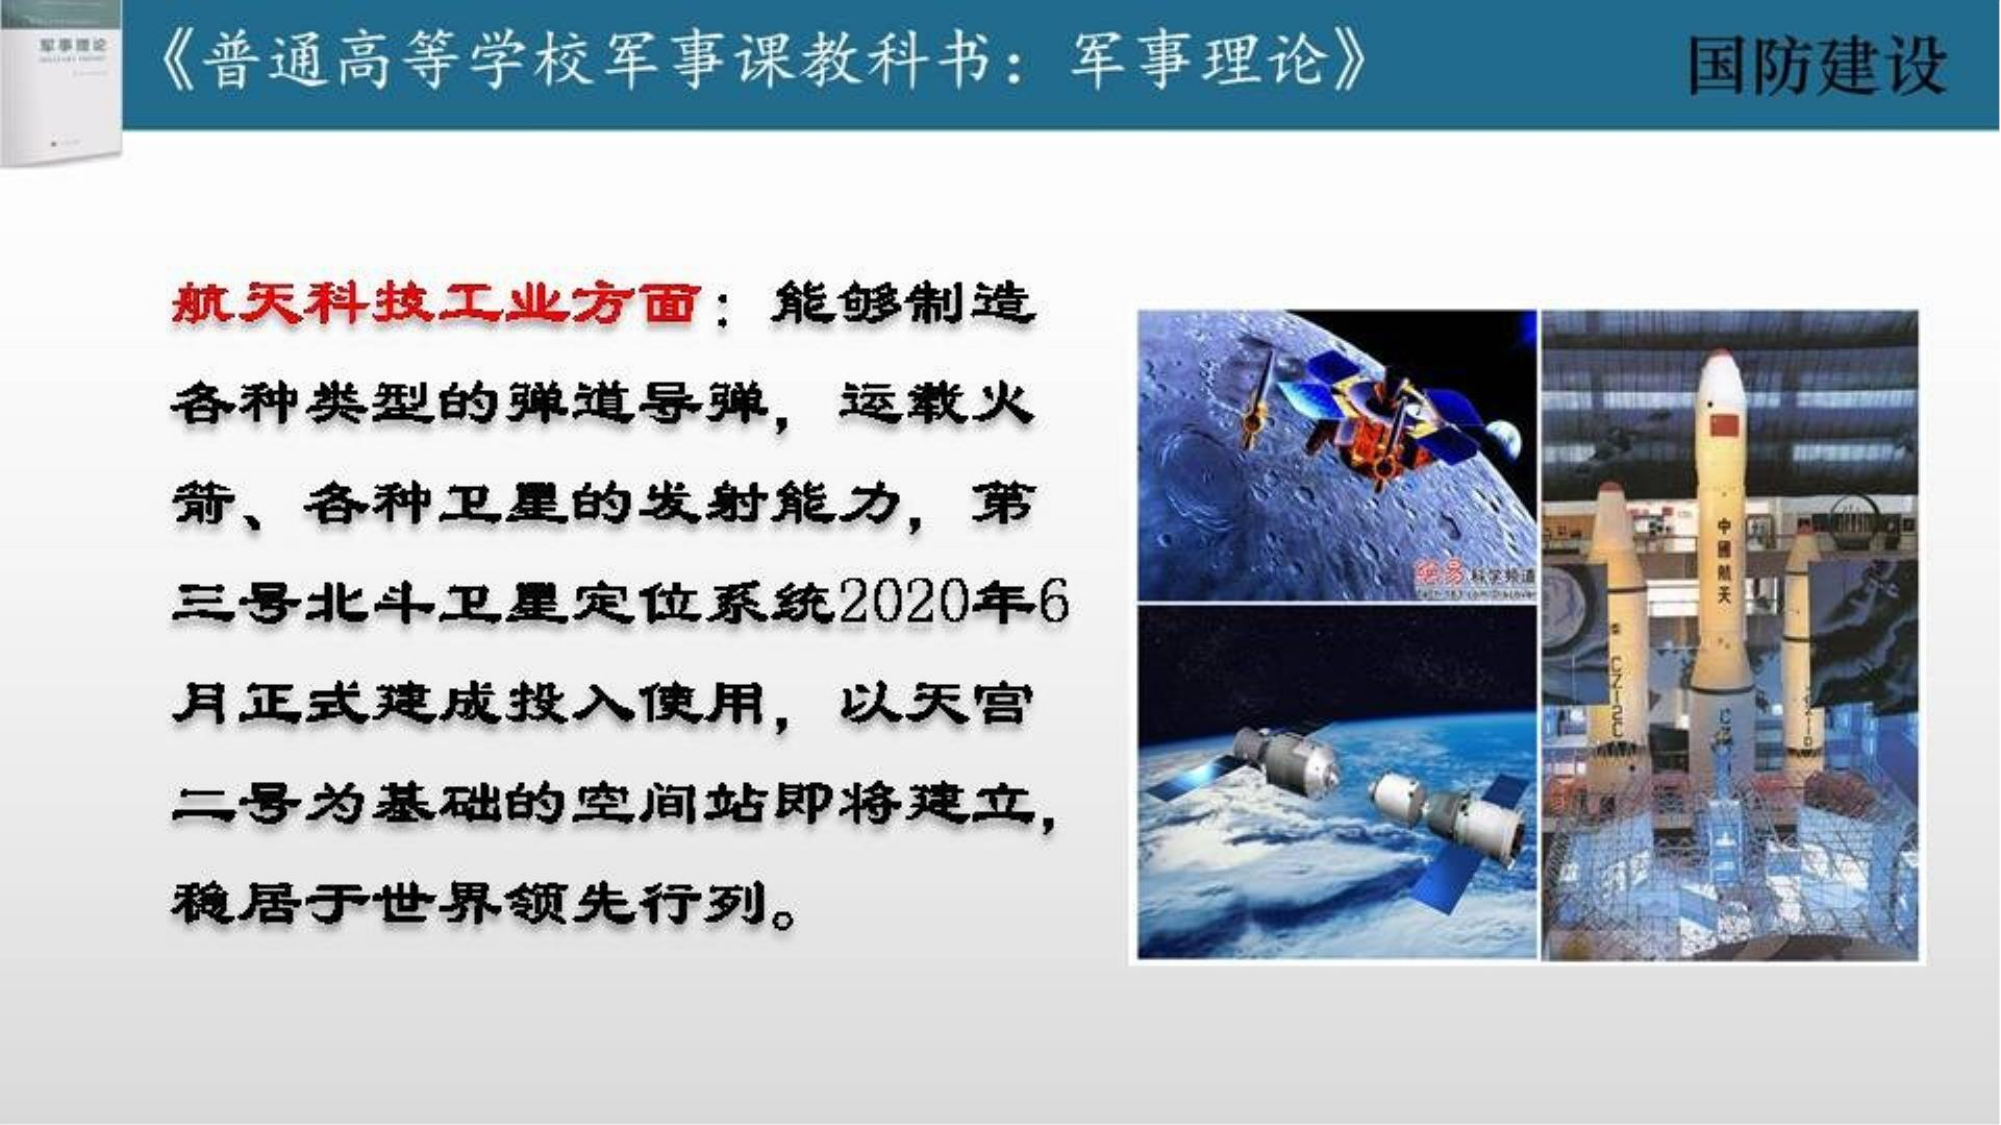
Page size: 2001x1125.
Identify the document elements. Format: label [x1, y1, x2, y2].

text_box [0, 0, 2000, 1125]
